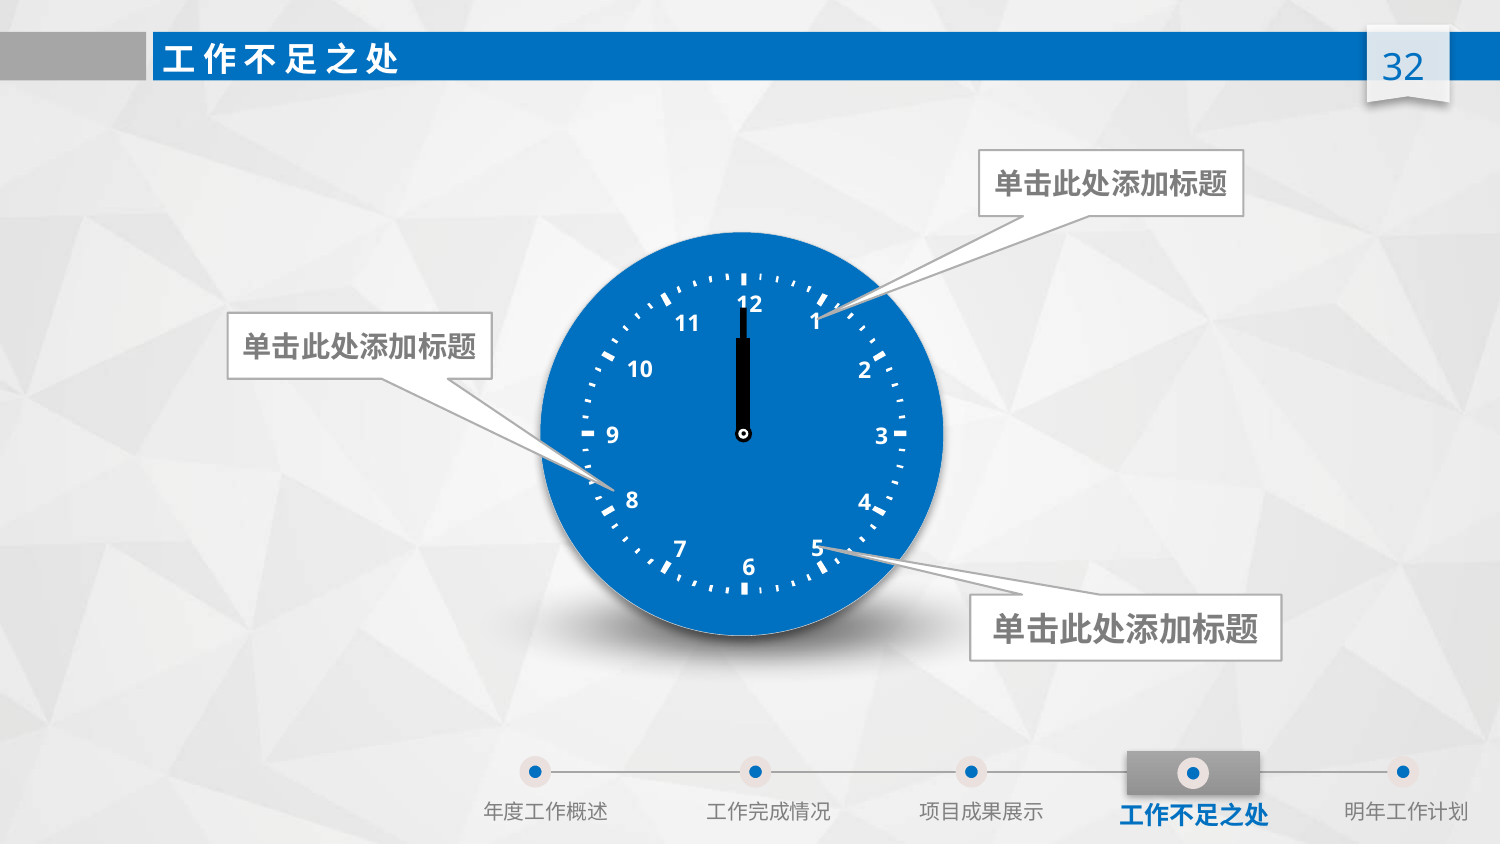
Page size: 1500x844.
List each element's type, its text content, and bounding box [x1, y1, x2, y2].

text_box 工 作 不 足 之 处 [147, 31, 491, 86]
text_box [541, 457, 576, 549]
text_box [622, 232, 862, 271]
text_box 单击此处添加标题 [1032, 582, 1282, 661]
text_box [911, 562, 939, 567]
text_box 单击此处添加标题 [908, 150, 1244, 284]
text_box 单击此处添加标题 [227, 312, 576, 473]
picture [0, 0, 1500, 31]
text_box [581, 272, 907, 595]
picture [0, 81, 1500, 844]
text_box [911, 323, 944, 545]
text_box [540, 318, 576, 464]
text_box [734, 289, 753, 579]
